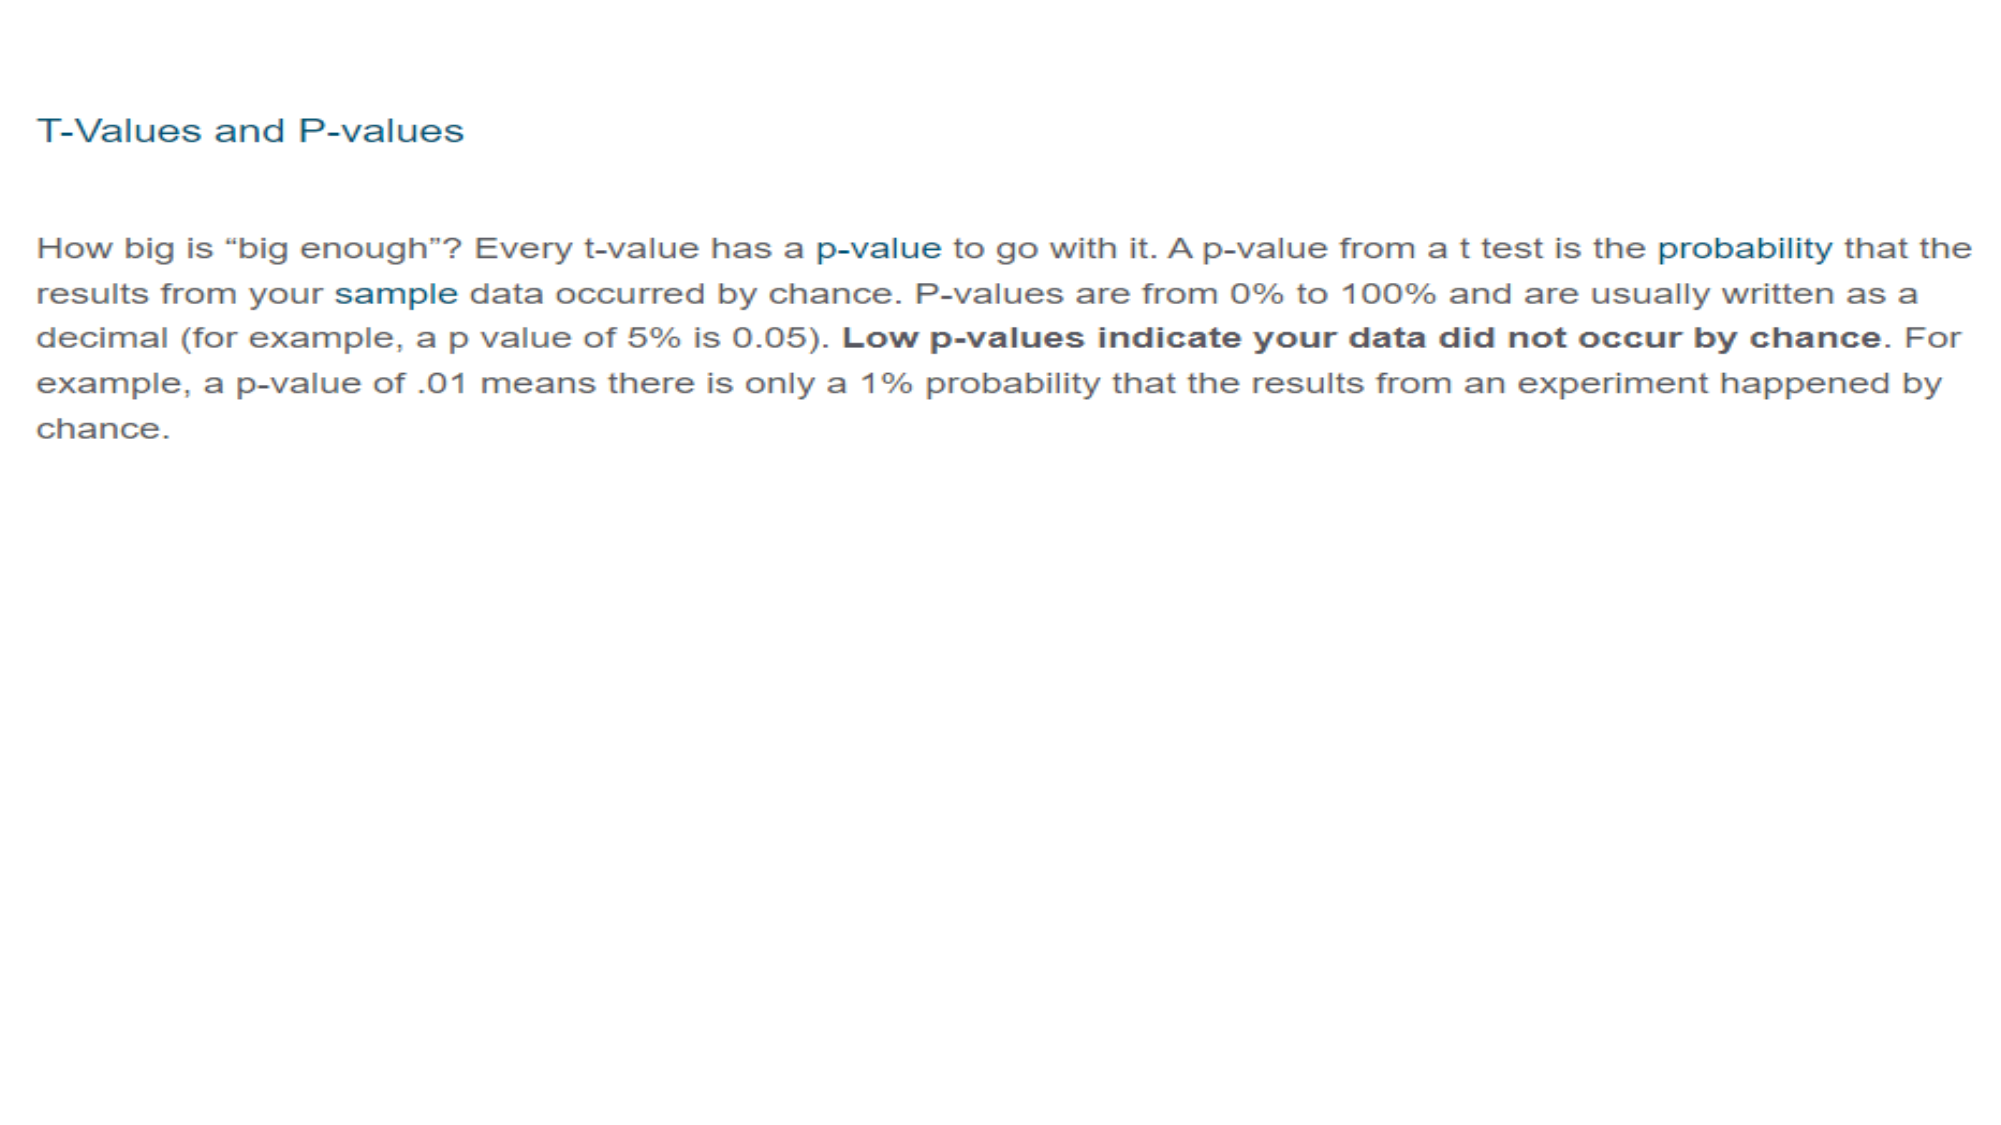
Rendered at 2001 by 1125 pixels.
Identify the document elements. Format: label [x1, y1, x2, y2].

picture [0, 111, 2000, 464]
